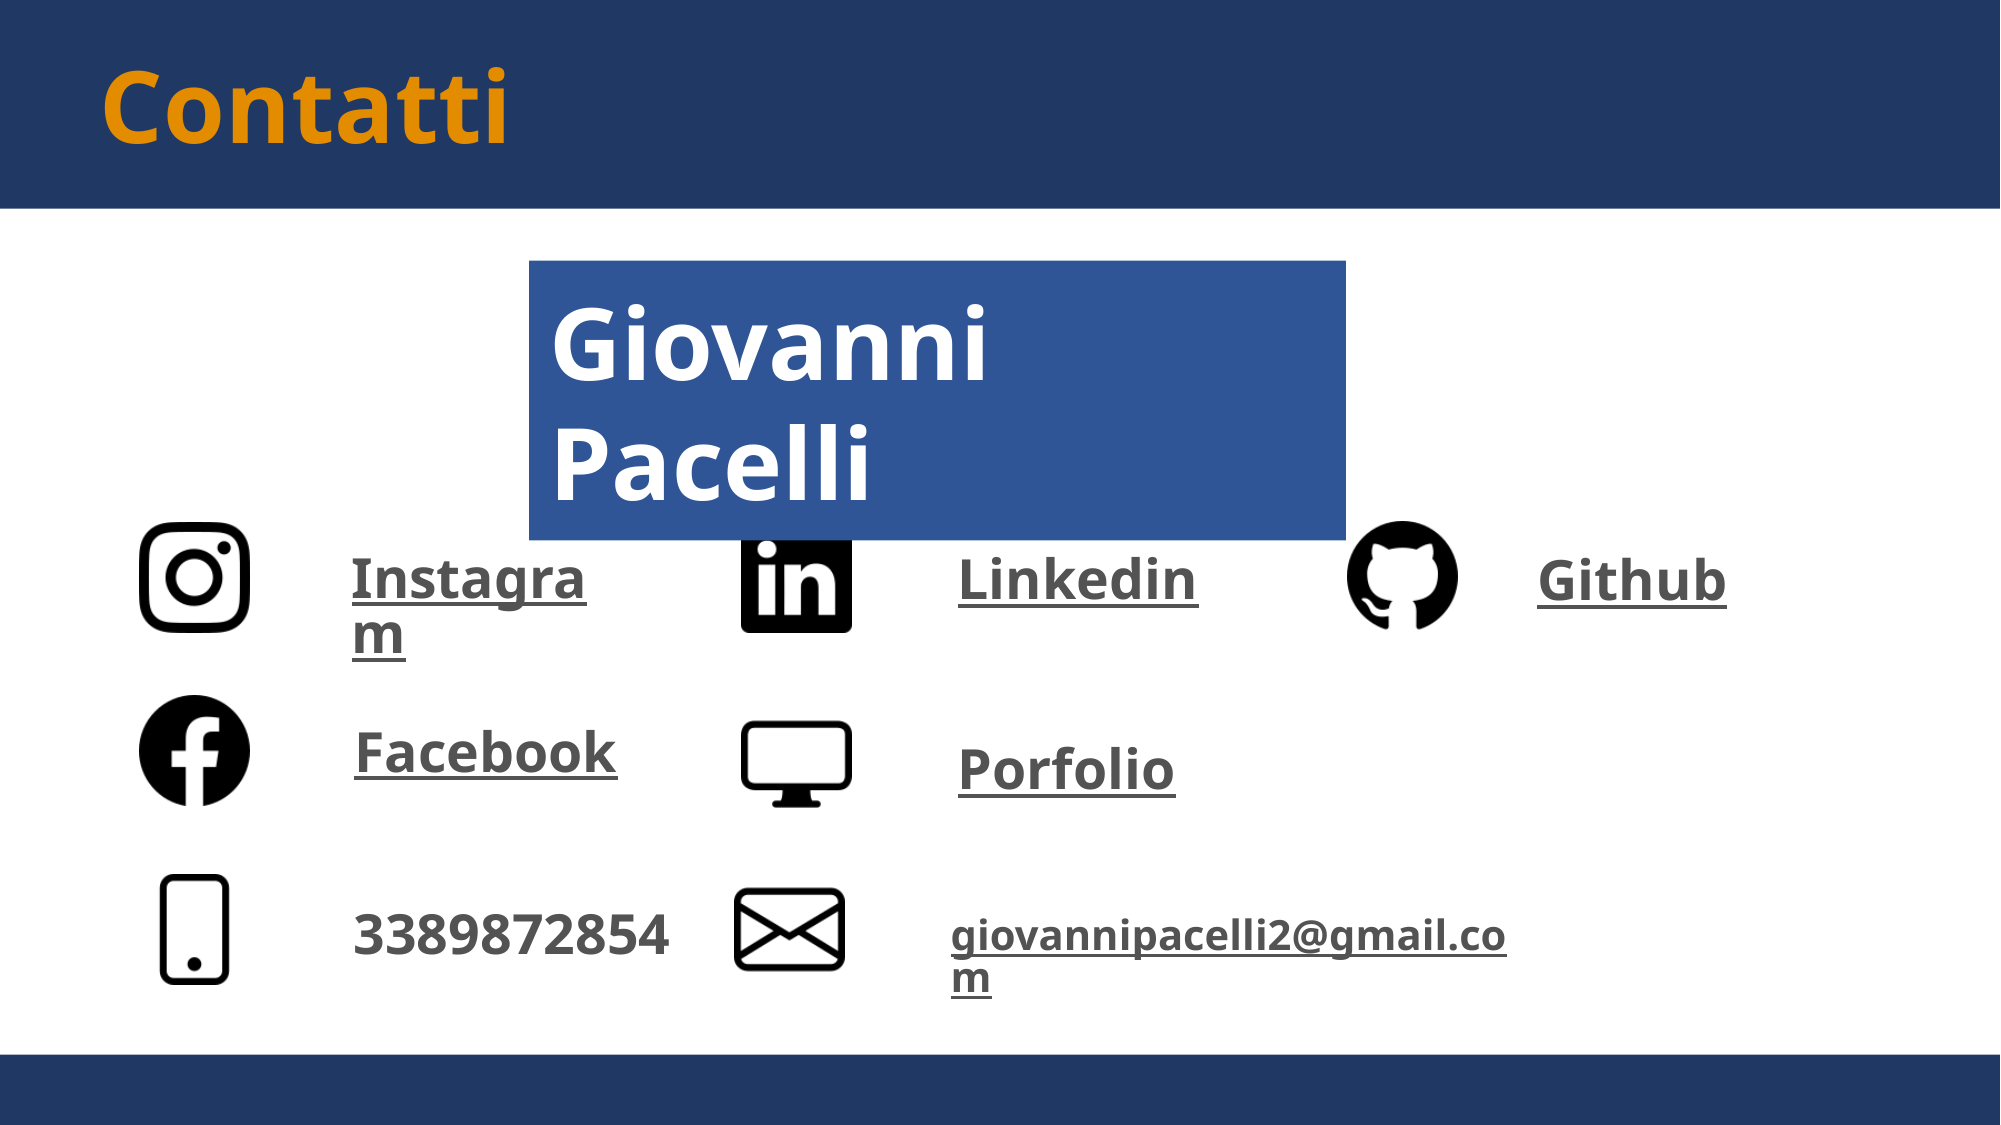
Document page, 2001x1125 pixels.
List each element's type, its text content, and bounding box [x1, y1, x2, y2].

picture [741, 522, 852, 633]
text_box giovannipacelli2@gmail.com [930, 889, 1546, 986]
picture [741, 707, 852, 818]
text_box Instagram [331, 522, 649, 639]
text_box 3389872854 [333, 878, 693, 986]
picture [139, 695, 250, 806]
text_box [0, 1054, 2000, 1125]
text_box Porfolio [937, 713, 1218, 821]
text_box [0, 0, 2000, 209]
picture [139, 874, 250, 985]
text_box Github [1517, 525, 1951, 641]
text_box Contatti [79, 23, 1000, 184]
picture [734, 874, 845, 985]
picture [139, 522, 250, 633]
text_box Linkedin [937, 541, 1255, 640]
picture [1347, 521, 1458, 632]
text_box Facebook [334, 696, 652, 812]
text_box Giovanni Pacelli [529, 260, 1346, 541]
